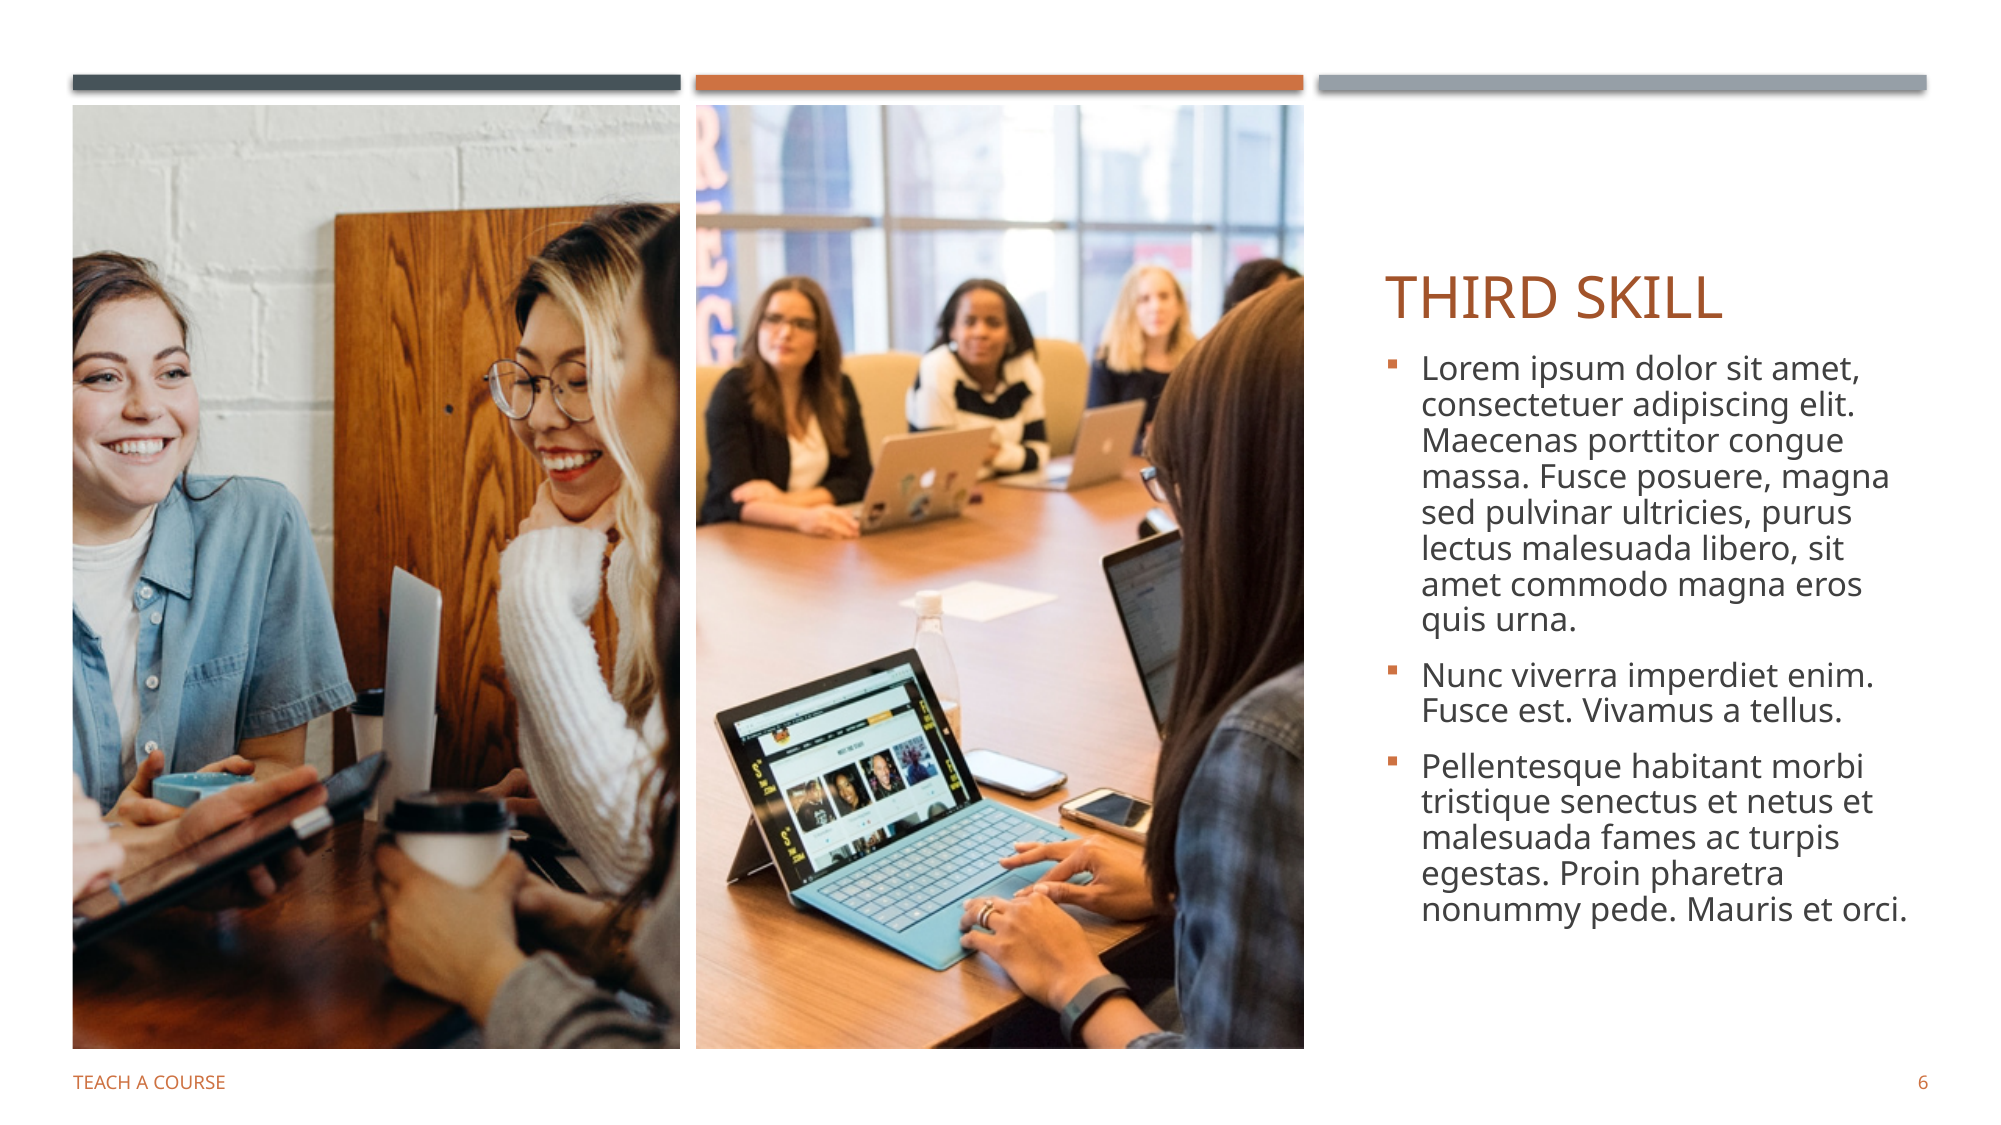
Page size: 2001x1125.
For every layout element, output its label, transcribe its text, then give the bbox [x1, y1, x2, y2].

footer Teach a Course [58, 1053, 1177, 1114]
list Lorem ipsum dolor sit amet, consectetuer adipiscing elit. Maecenas porttitor congue massa. Fusce posuere, magna sed pulvinar ultricies, purus lectus malesuada libero, sit amet commodo magna eros quis urna. Nunc viverra imperdiet enim. Fusce est. Vivamus a tellus. Pellentesque habitant morbi tristique senectus et netus et malesuada fames ac turpis egestas. Proin pharetra nonummy pede. Mauris et orci. [1370, 318, 1928, 963]
title Third Skill [1370, 75, 1958, 338]
picture [71, 104, 681, 1049]
slide_number 6 [1770, 1053, 1944, 1114]
picture [695, 104, 1305, 1049]
